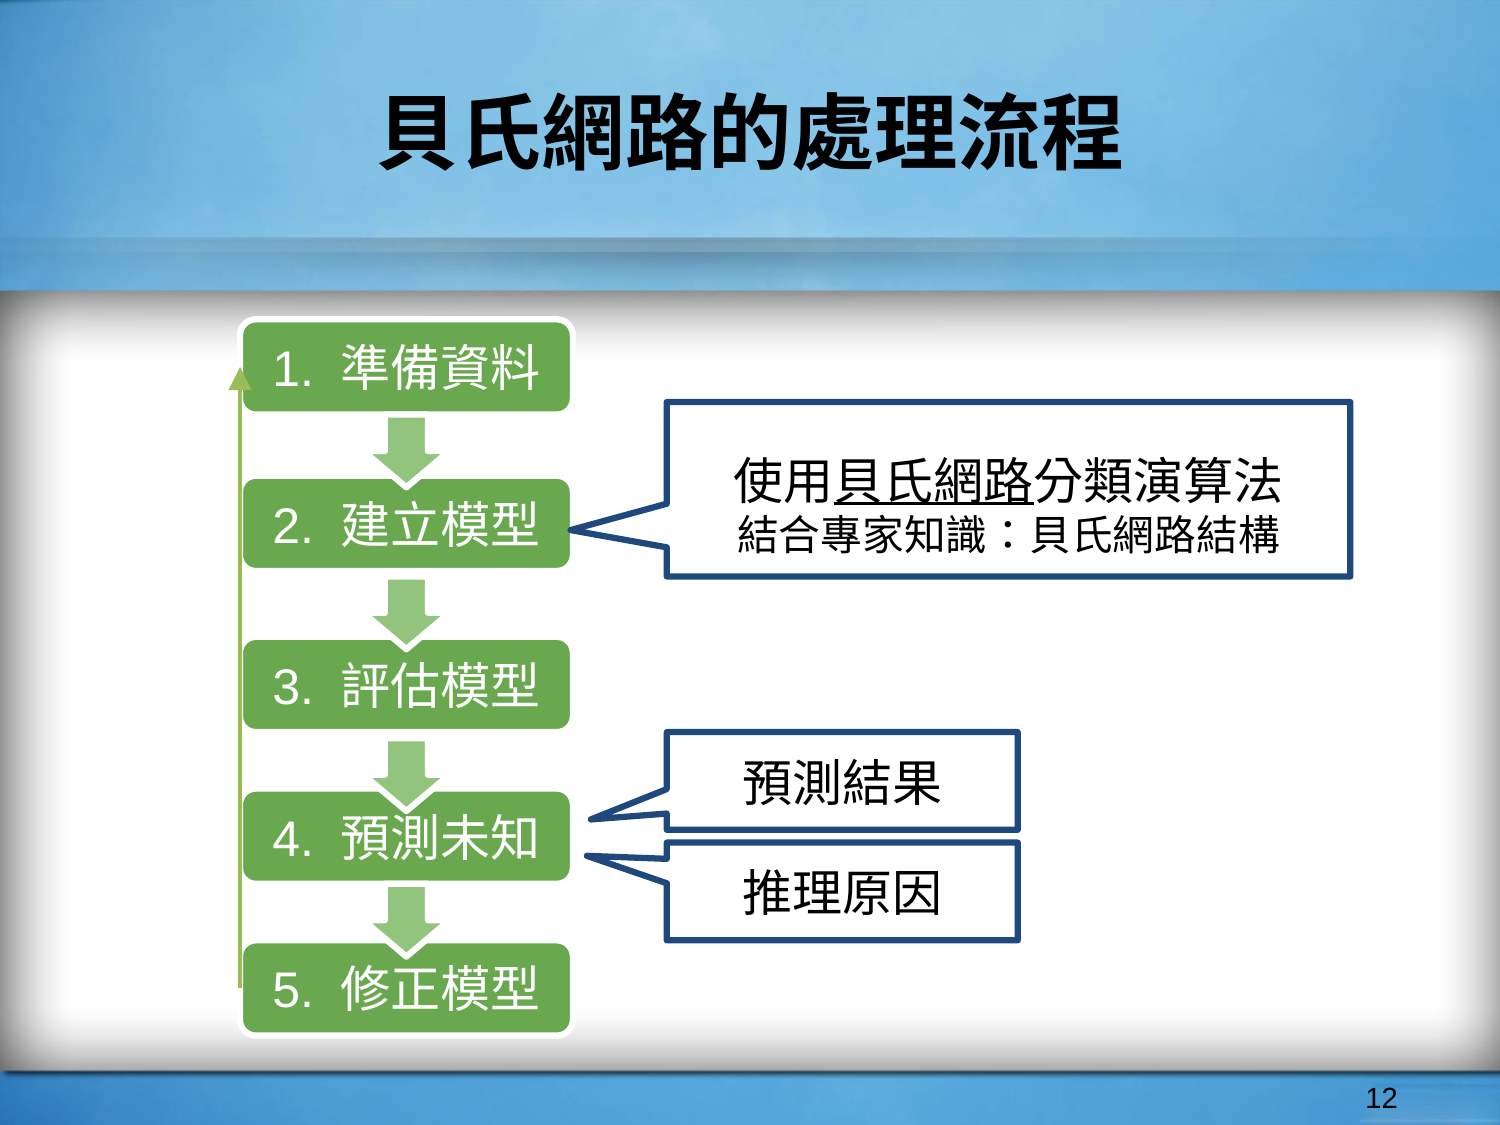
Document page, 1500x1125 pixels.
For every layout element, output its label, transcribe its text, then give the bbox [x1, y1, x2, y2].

text_box [363, 576, 450, 650]
text_box 使用貝氏網路分類演算法 結合專家知識：貝氏網路結構 [570, 402, 1351, 577]
text_box [363, 883, 450, 957]
text_box 3. 評估模型 [245, 636, 573, 733]
text_box 4. 預測未知 [245, 788, 573, 884]
text_box [363, 738, 450, 812]
slide_number ‹#› [1350, 1074, 1488, 1118]
text_box 1. 準備資料 [239, 319, 573, 415]
text_box 推理原因 [586, 842, 1018, 941]
picture [0, 0, 1500, 1125]
title 貝氏網路的處理流程 [78, 27, 1422, 232]
text_box [363, 414, 450, 488]
text_box 5. 修正模型 [239, 940, 573, 1036]
text_box 2. 建立模型 [245, 475, 573, 572]
text_box 預測結果 [590, 732, 1018, 830]
